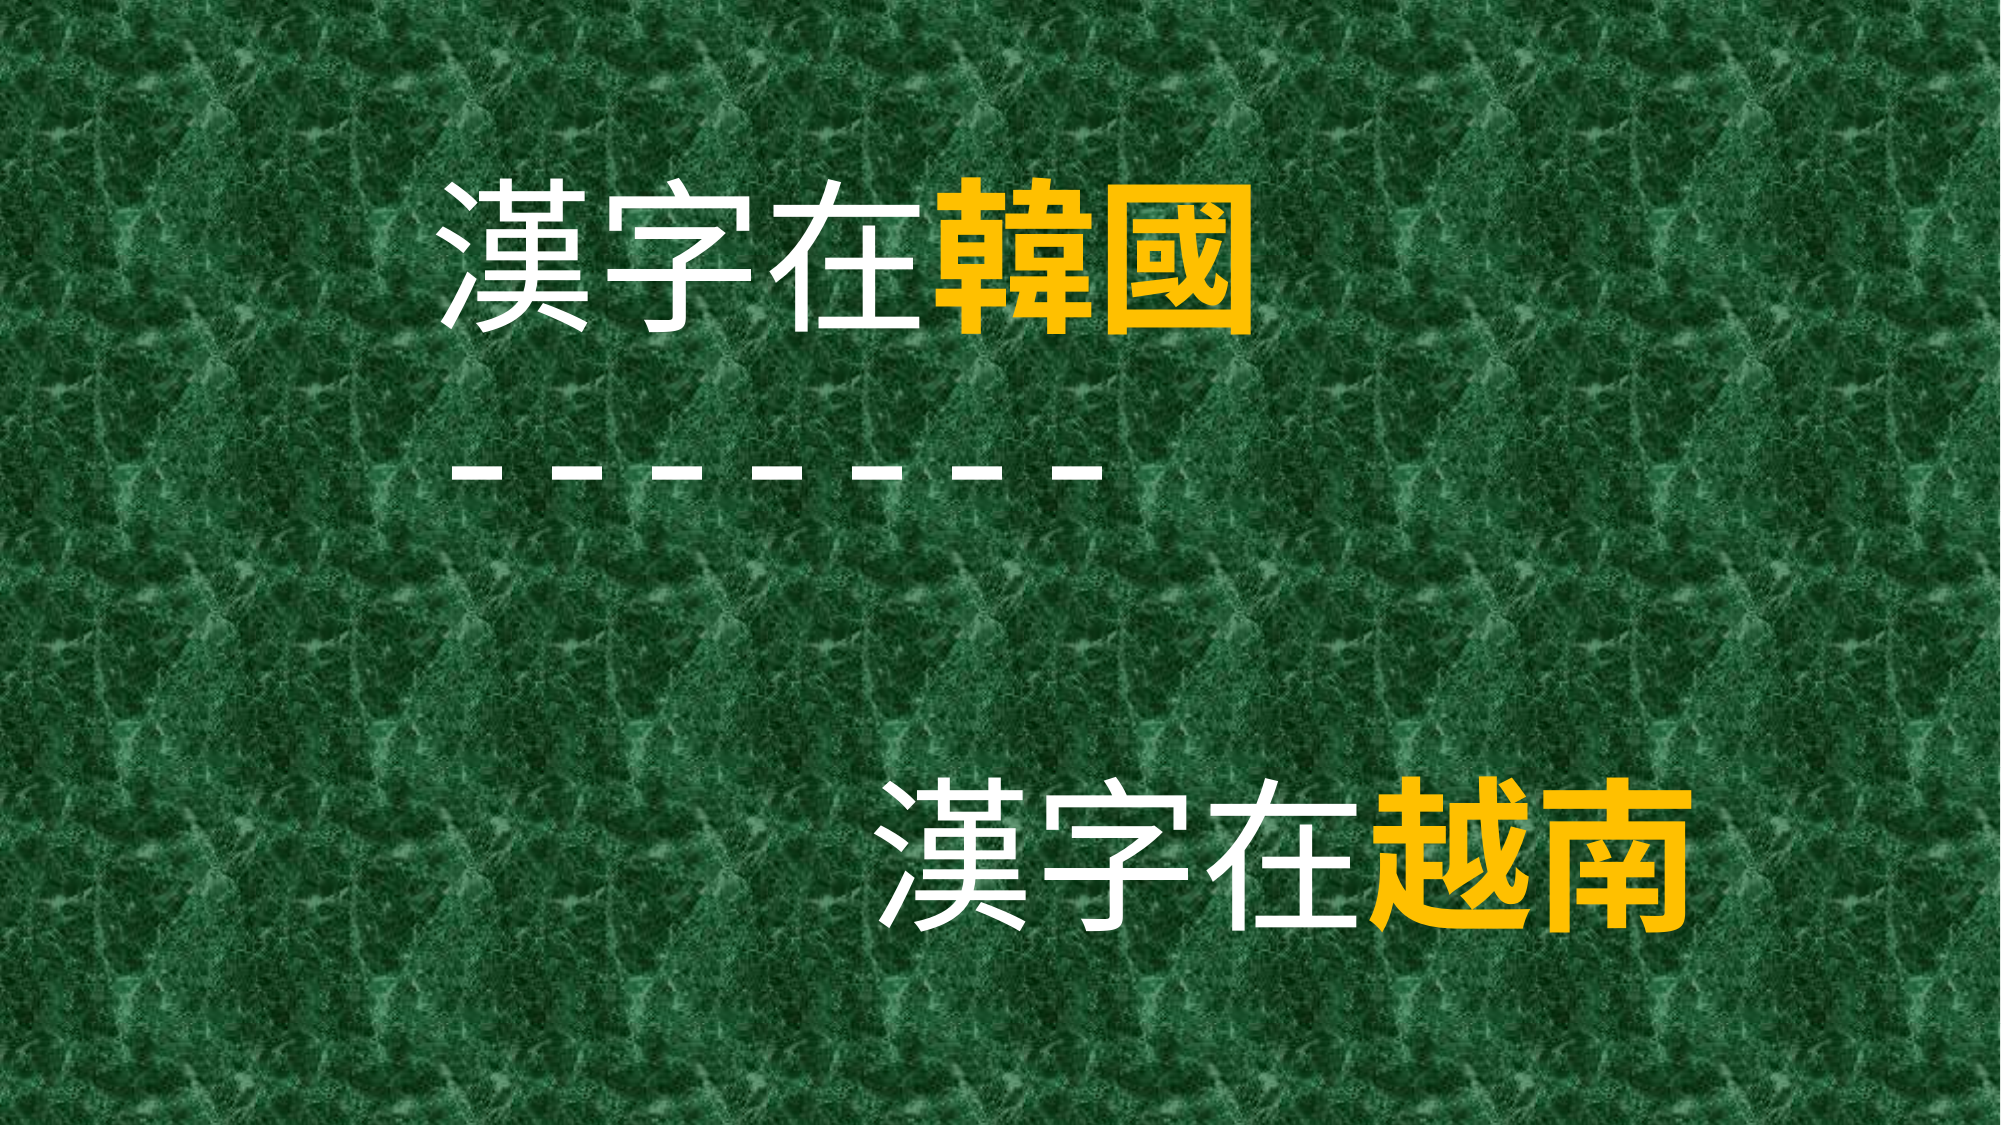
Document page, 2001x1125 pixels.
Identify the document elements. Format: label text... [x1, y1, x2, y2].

title 漢字在韓國 ------- 漢字在越南 [112, 121, 1866, 984]
picture [0, 0, 2001, 1125]
